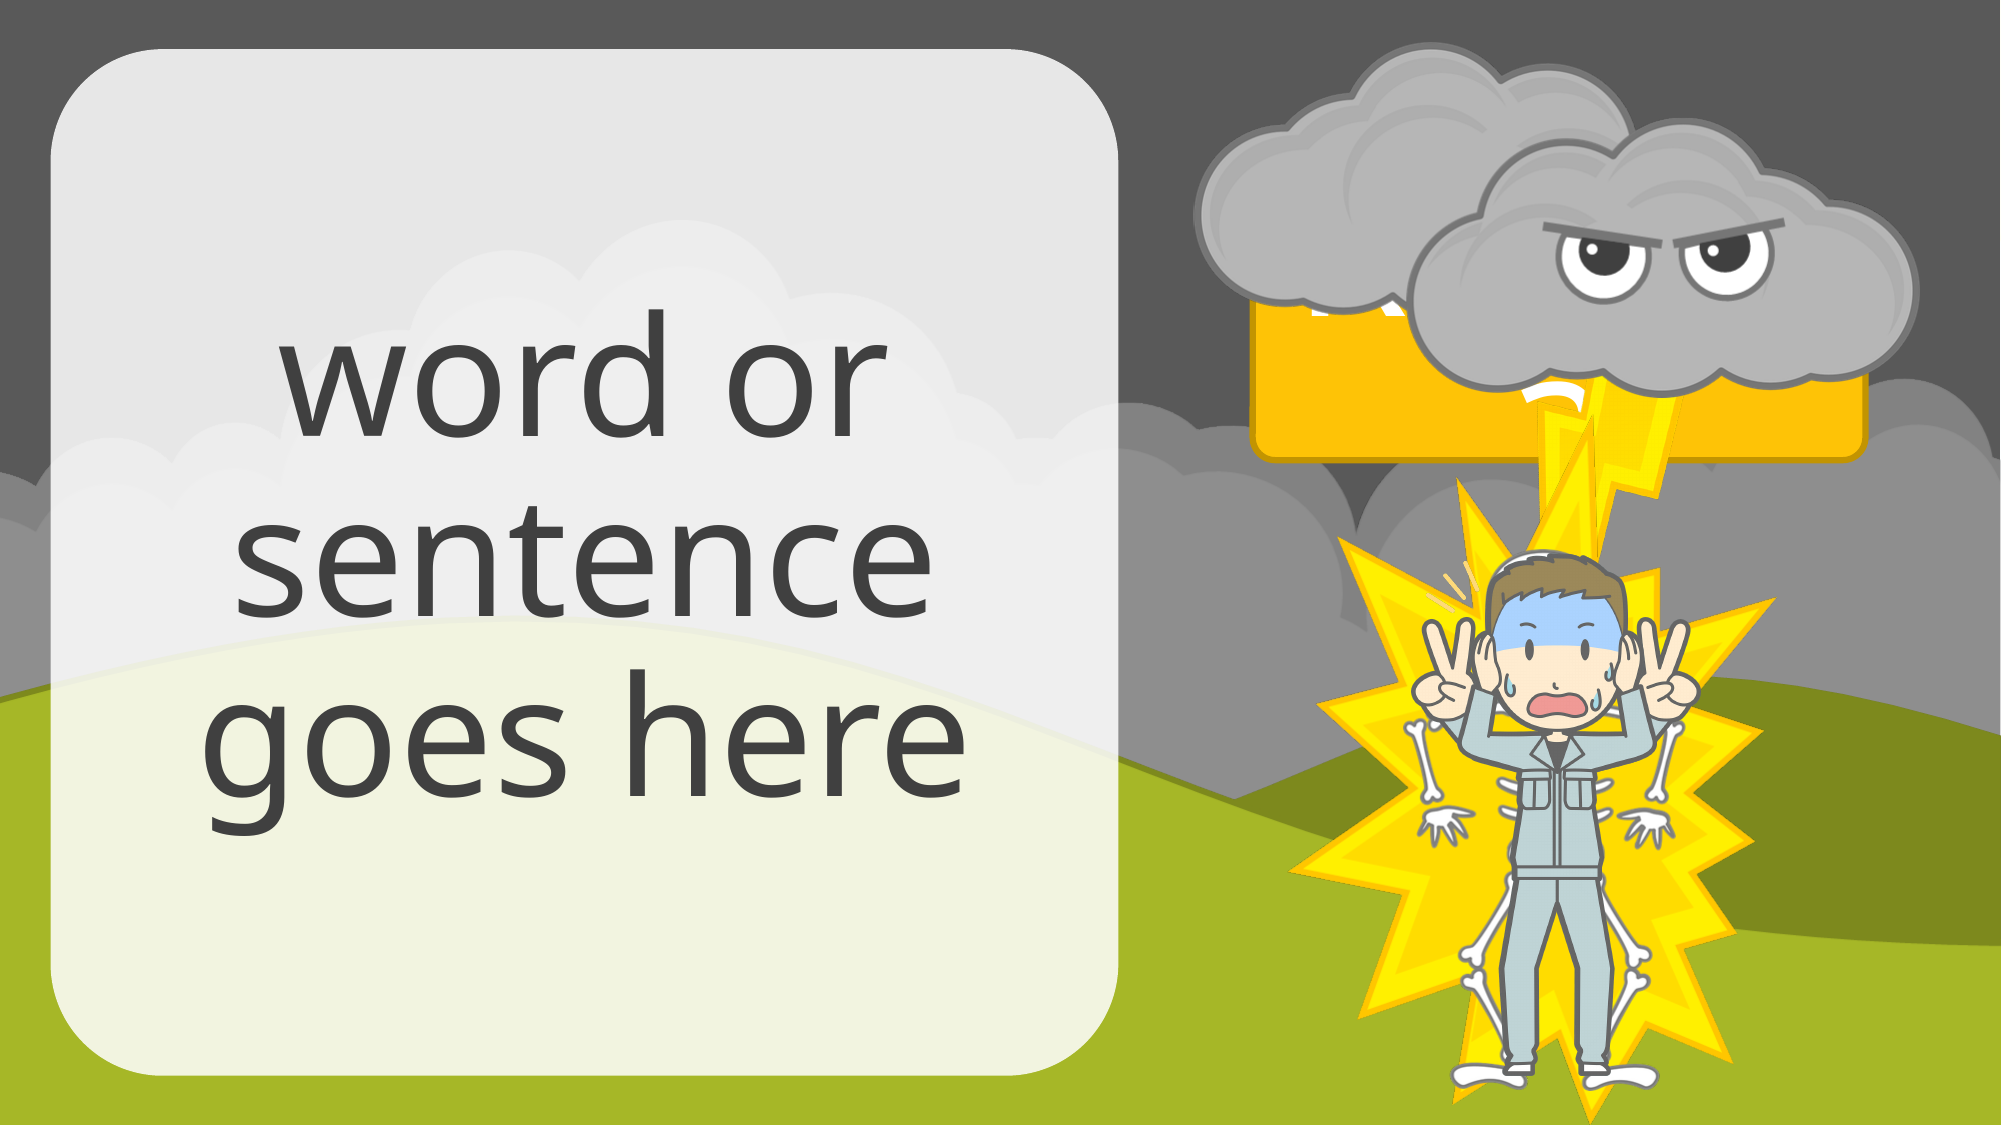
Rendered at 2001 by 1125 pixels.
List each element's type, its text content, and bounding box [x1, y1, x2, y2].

text_box [0, 0, 2000, 219]
picture [0, 0, 2001, 1125]
text_box word or sentence goes here [49, 48, 1120, 219]
